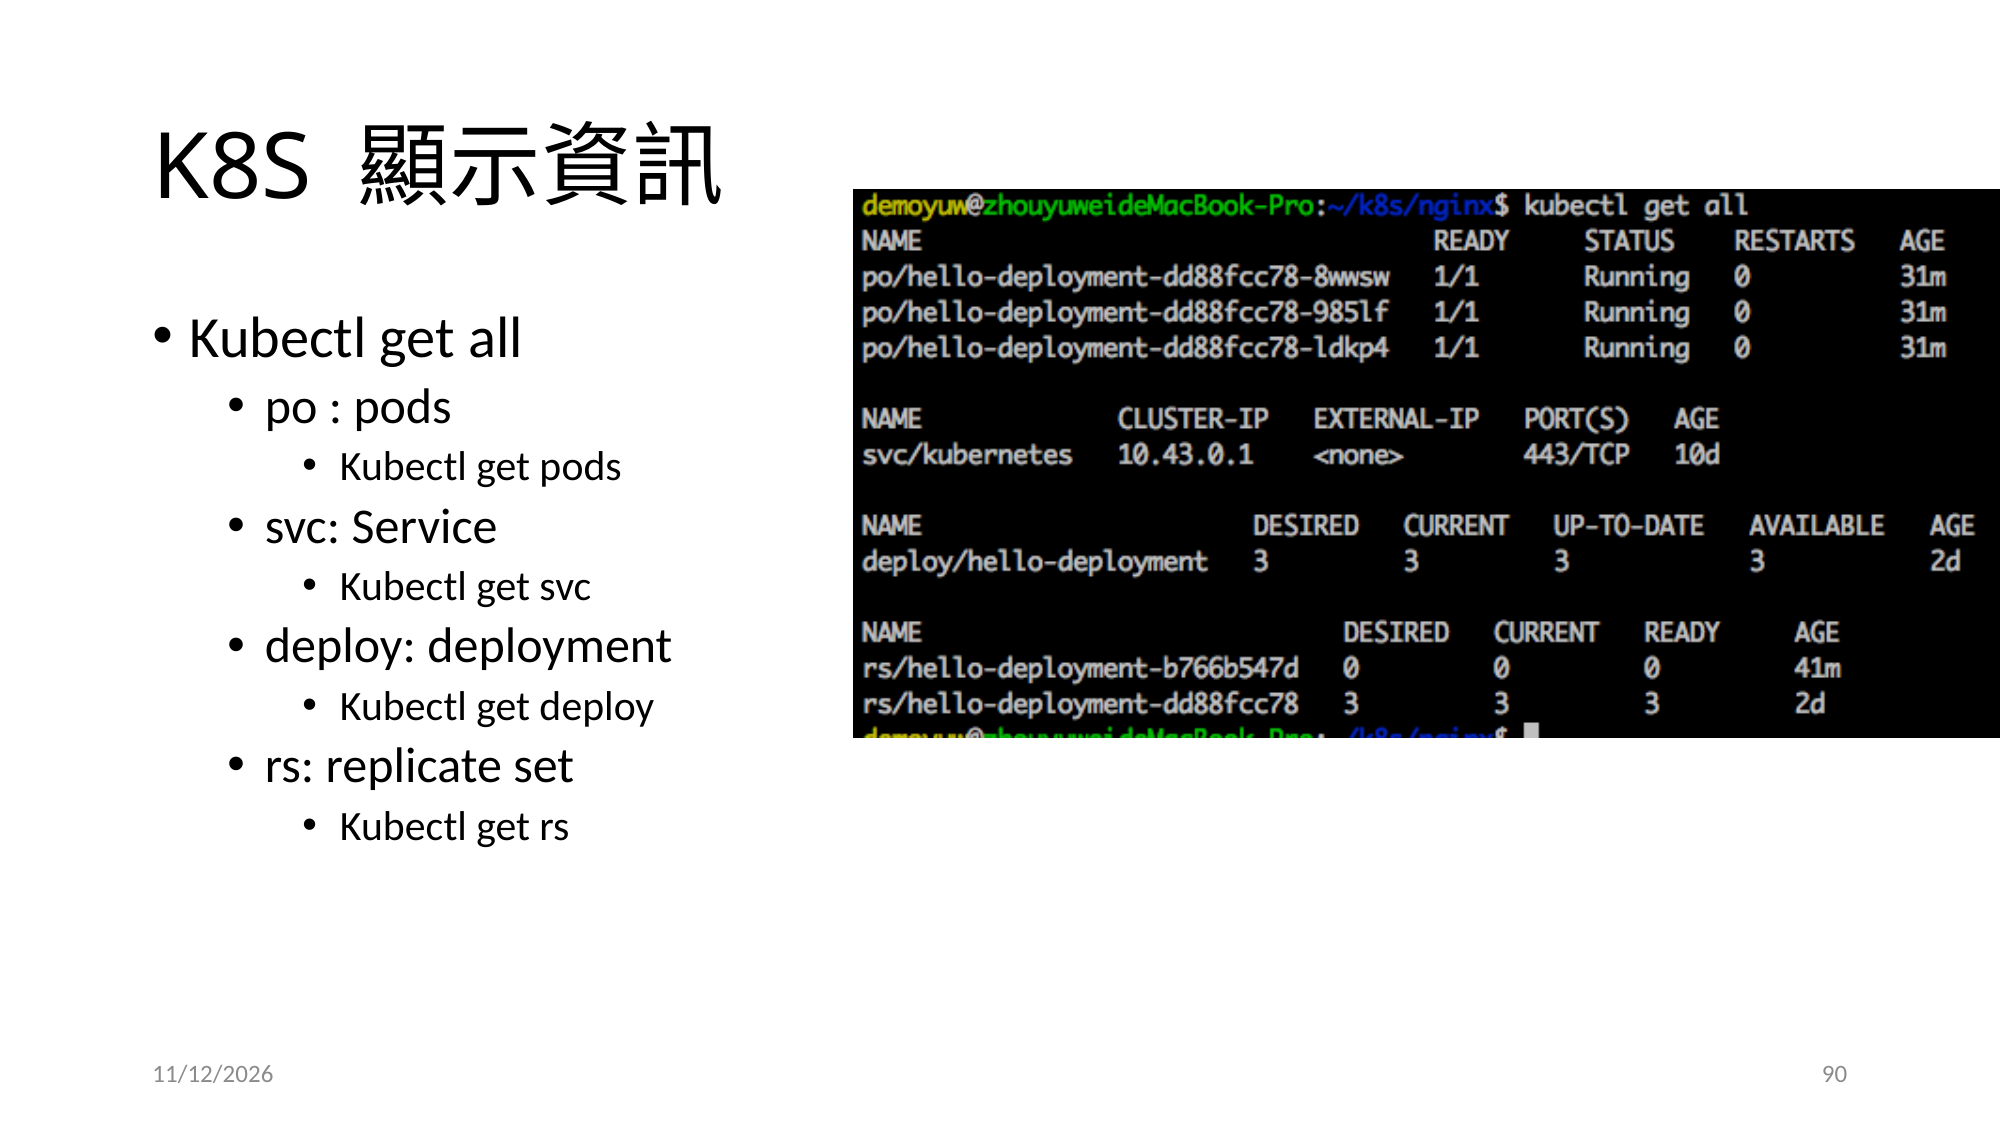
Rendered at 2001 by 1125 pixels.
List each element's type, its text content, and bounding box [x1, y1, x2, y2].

picture [853, 189, 2000, 738]
title K8S 顯示資訊 [137, 59, 1863, 278]
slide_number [137, 1042, 588, 1103]
list Kubectl get all po : pods Kubectl get pods svc: Service Kubectl get svc deploy: deployment Kubectl get deploy rs: replicate set Kubectl get rs [137, 299, 1863, 1014]
slide_number 90 [1412, 1042, 1863, 1103]
